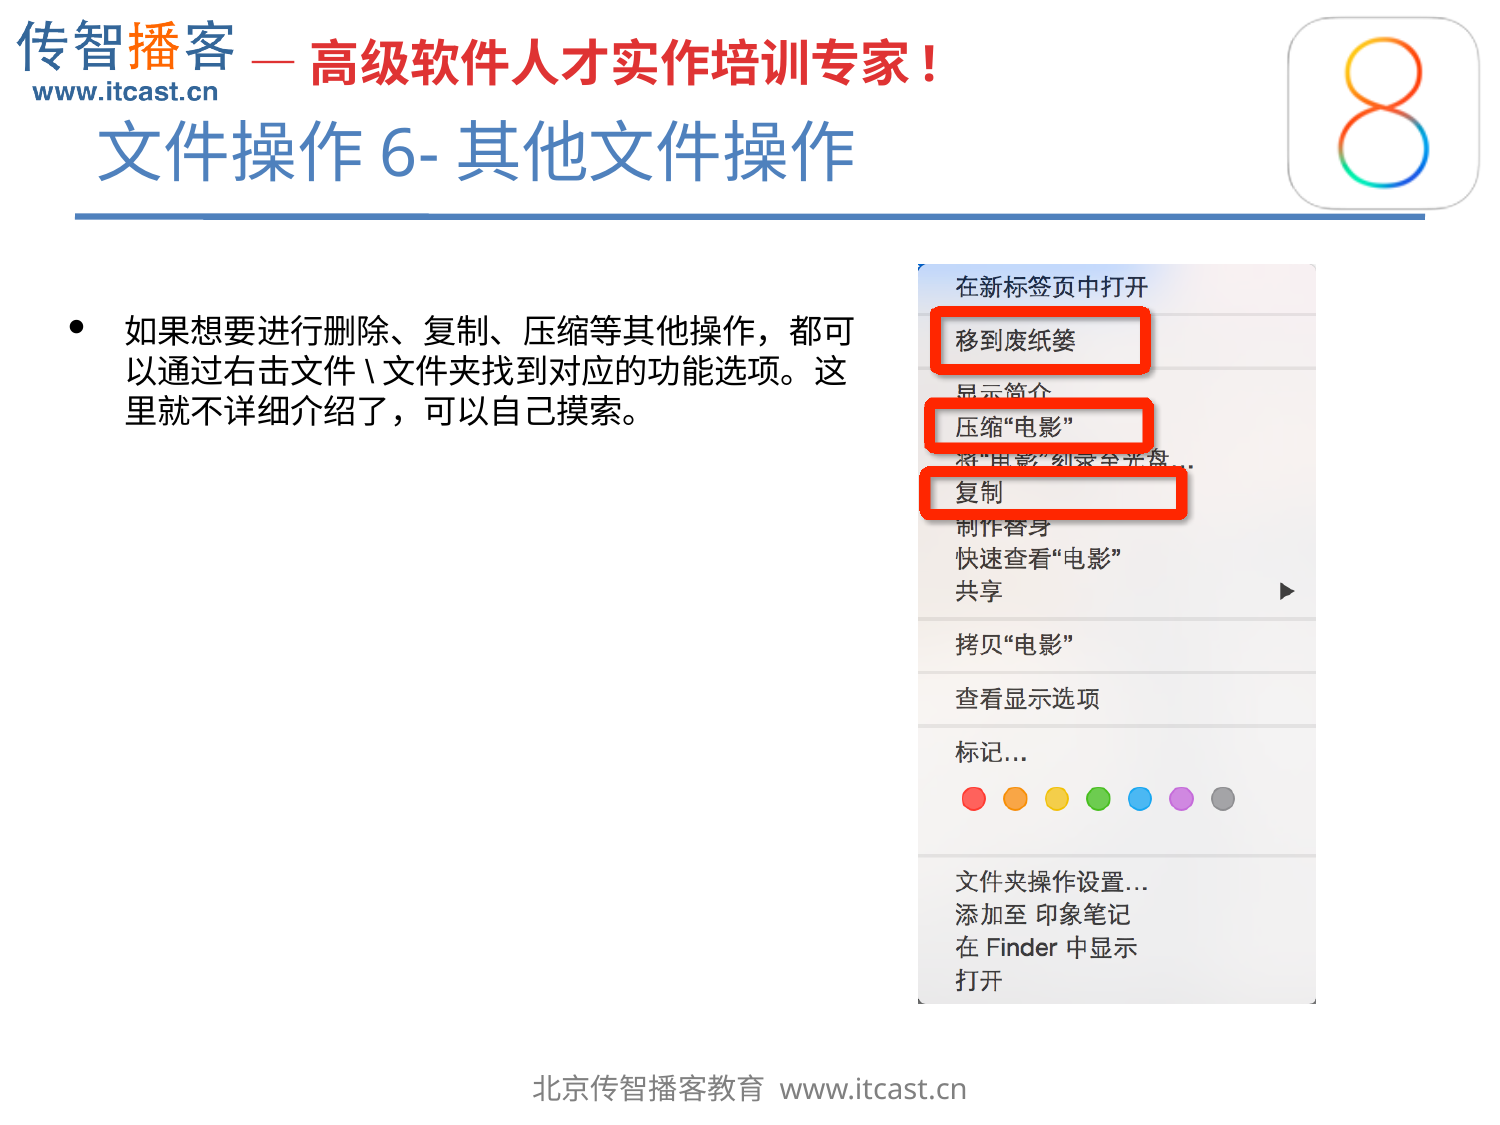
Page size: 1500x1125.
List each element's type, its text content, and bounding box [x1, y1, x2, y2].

text_box 如果想要进行删除、复制、压缩等其他操作，都可以通过右击文件\文件夹找到对应的功能选项。这里就不详细介绍了，可以自己摸索。 [53, 302, 880, 457]
picture [917, 263, 1316, 1005]
picture [16, 19, 234, 101]
picture [1270, 0, 1497, 227]
title 文件操作6-其他文件操作 [81, 102, 1416, 238]
